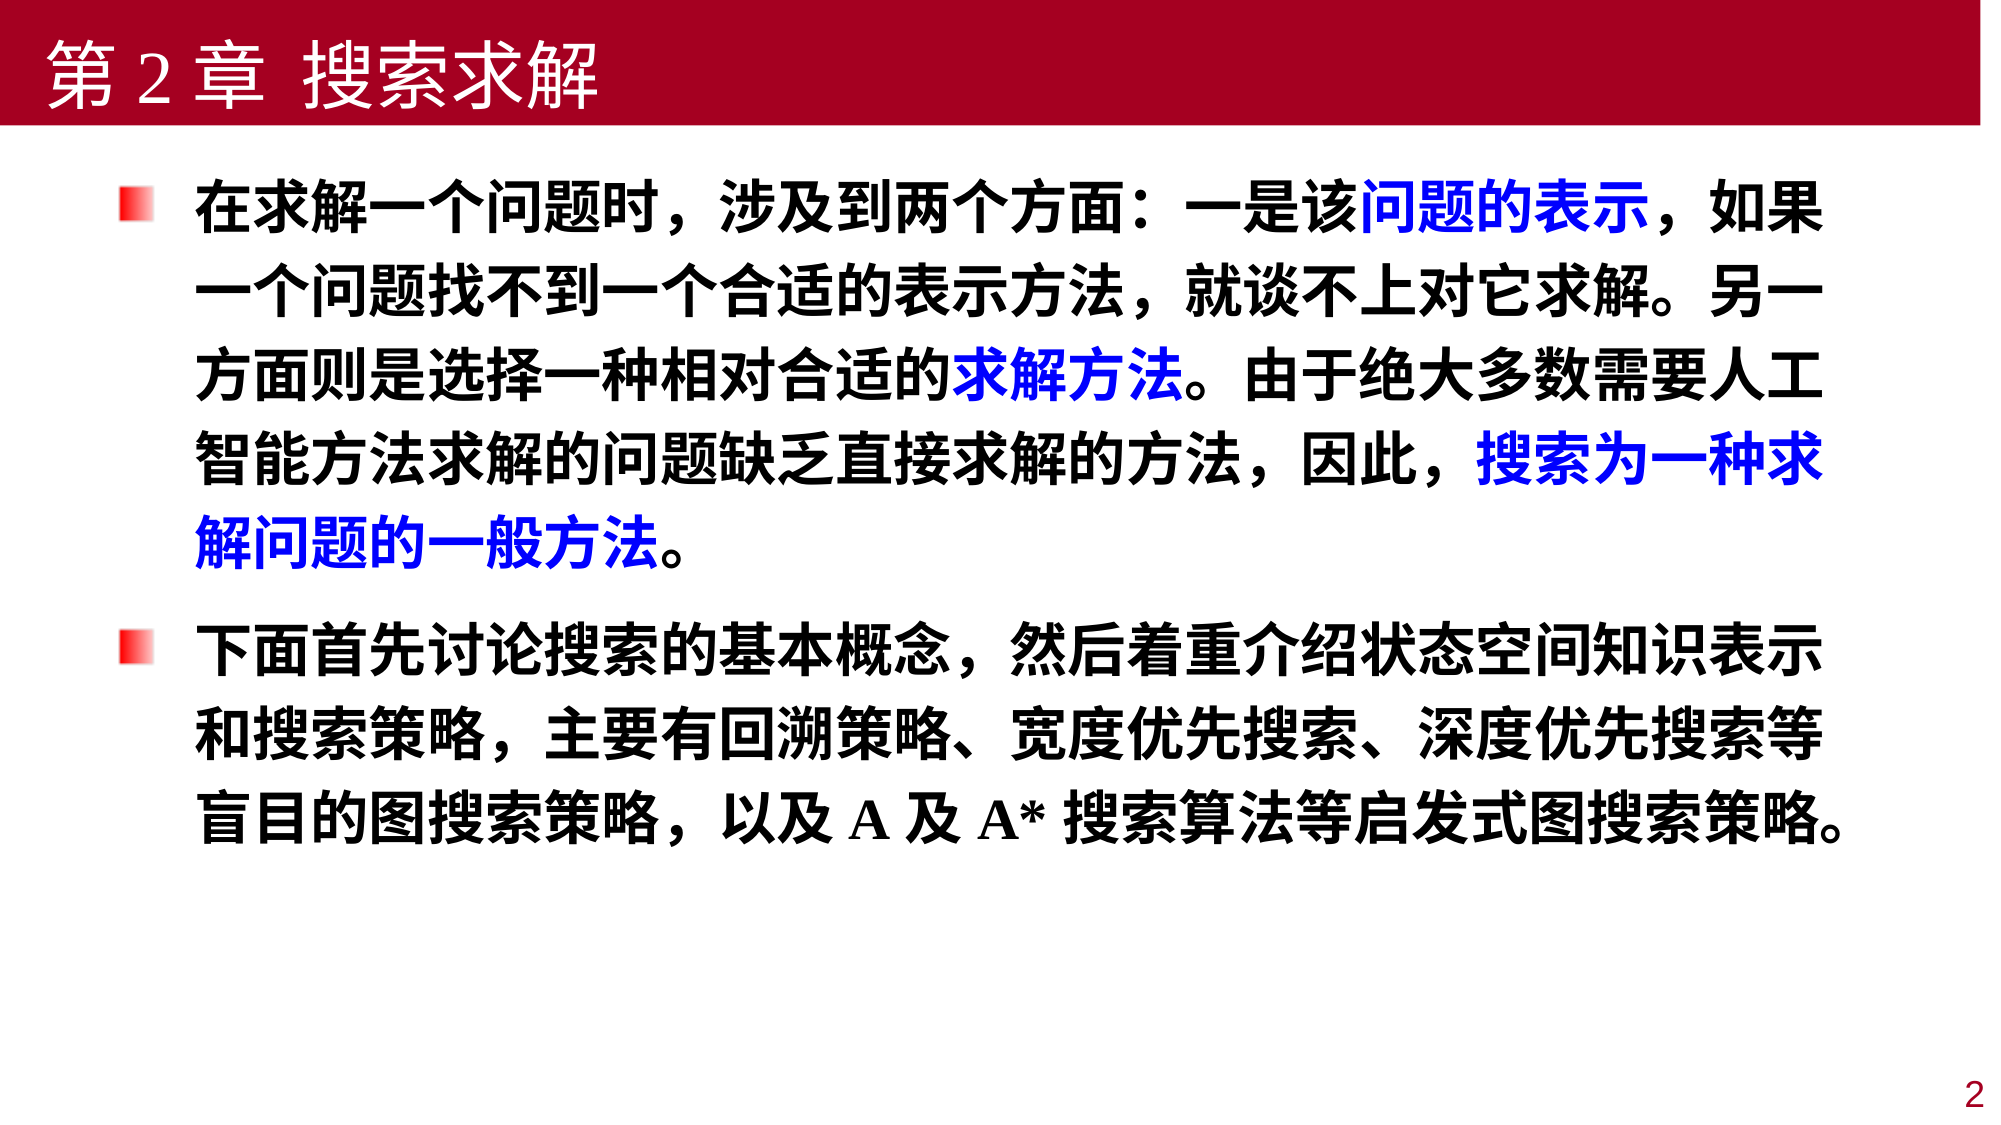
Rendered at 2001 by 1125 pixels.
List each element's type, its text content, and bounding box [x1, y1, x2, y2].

slide_number 2 [1566, 1062, 2000, 1122]
picture [117, 184, 158, 226]
text_box 第2章 搜索求解 [0, 0, 1981, 126]
text_box 在求解一个问题时，涉及到两个方面：一是该问题的表示，如果一个问题找不到一个合适的表示方法，就谈不上对它求解。另一方面则是选择一种相对合适的求解方法。由于绝大多数需要人工智能方法求解的问题缺乏直接求解的方法，因此，搜索为一种求解问题的一般方法。 下面首先讨论搜索的基本概念，然后着重介绍状态空间知识表示和搜索策略，主要有回溯策略、宽度优先搜索、深度优先搜索等盲目的图搜索策略，以及A及A*搜索算法等启发式图搜索策略。 [102, 148, 1898, 1035]
picture [117, 627, 158, 669]
